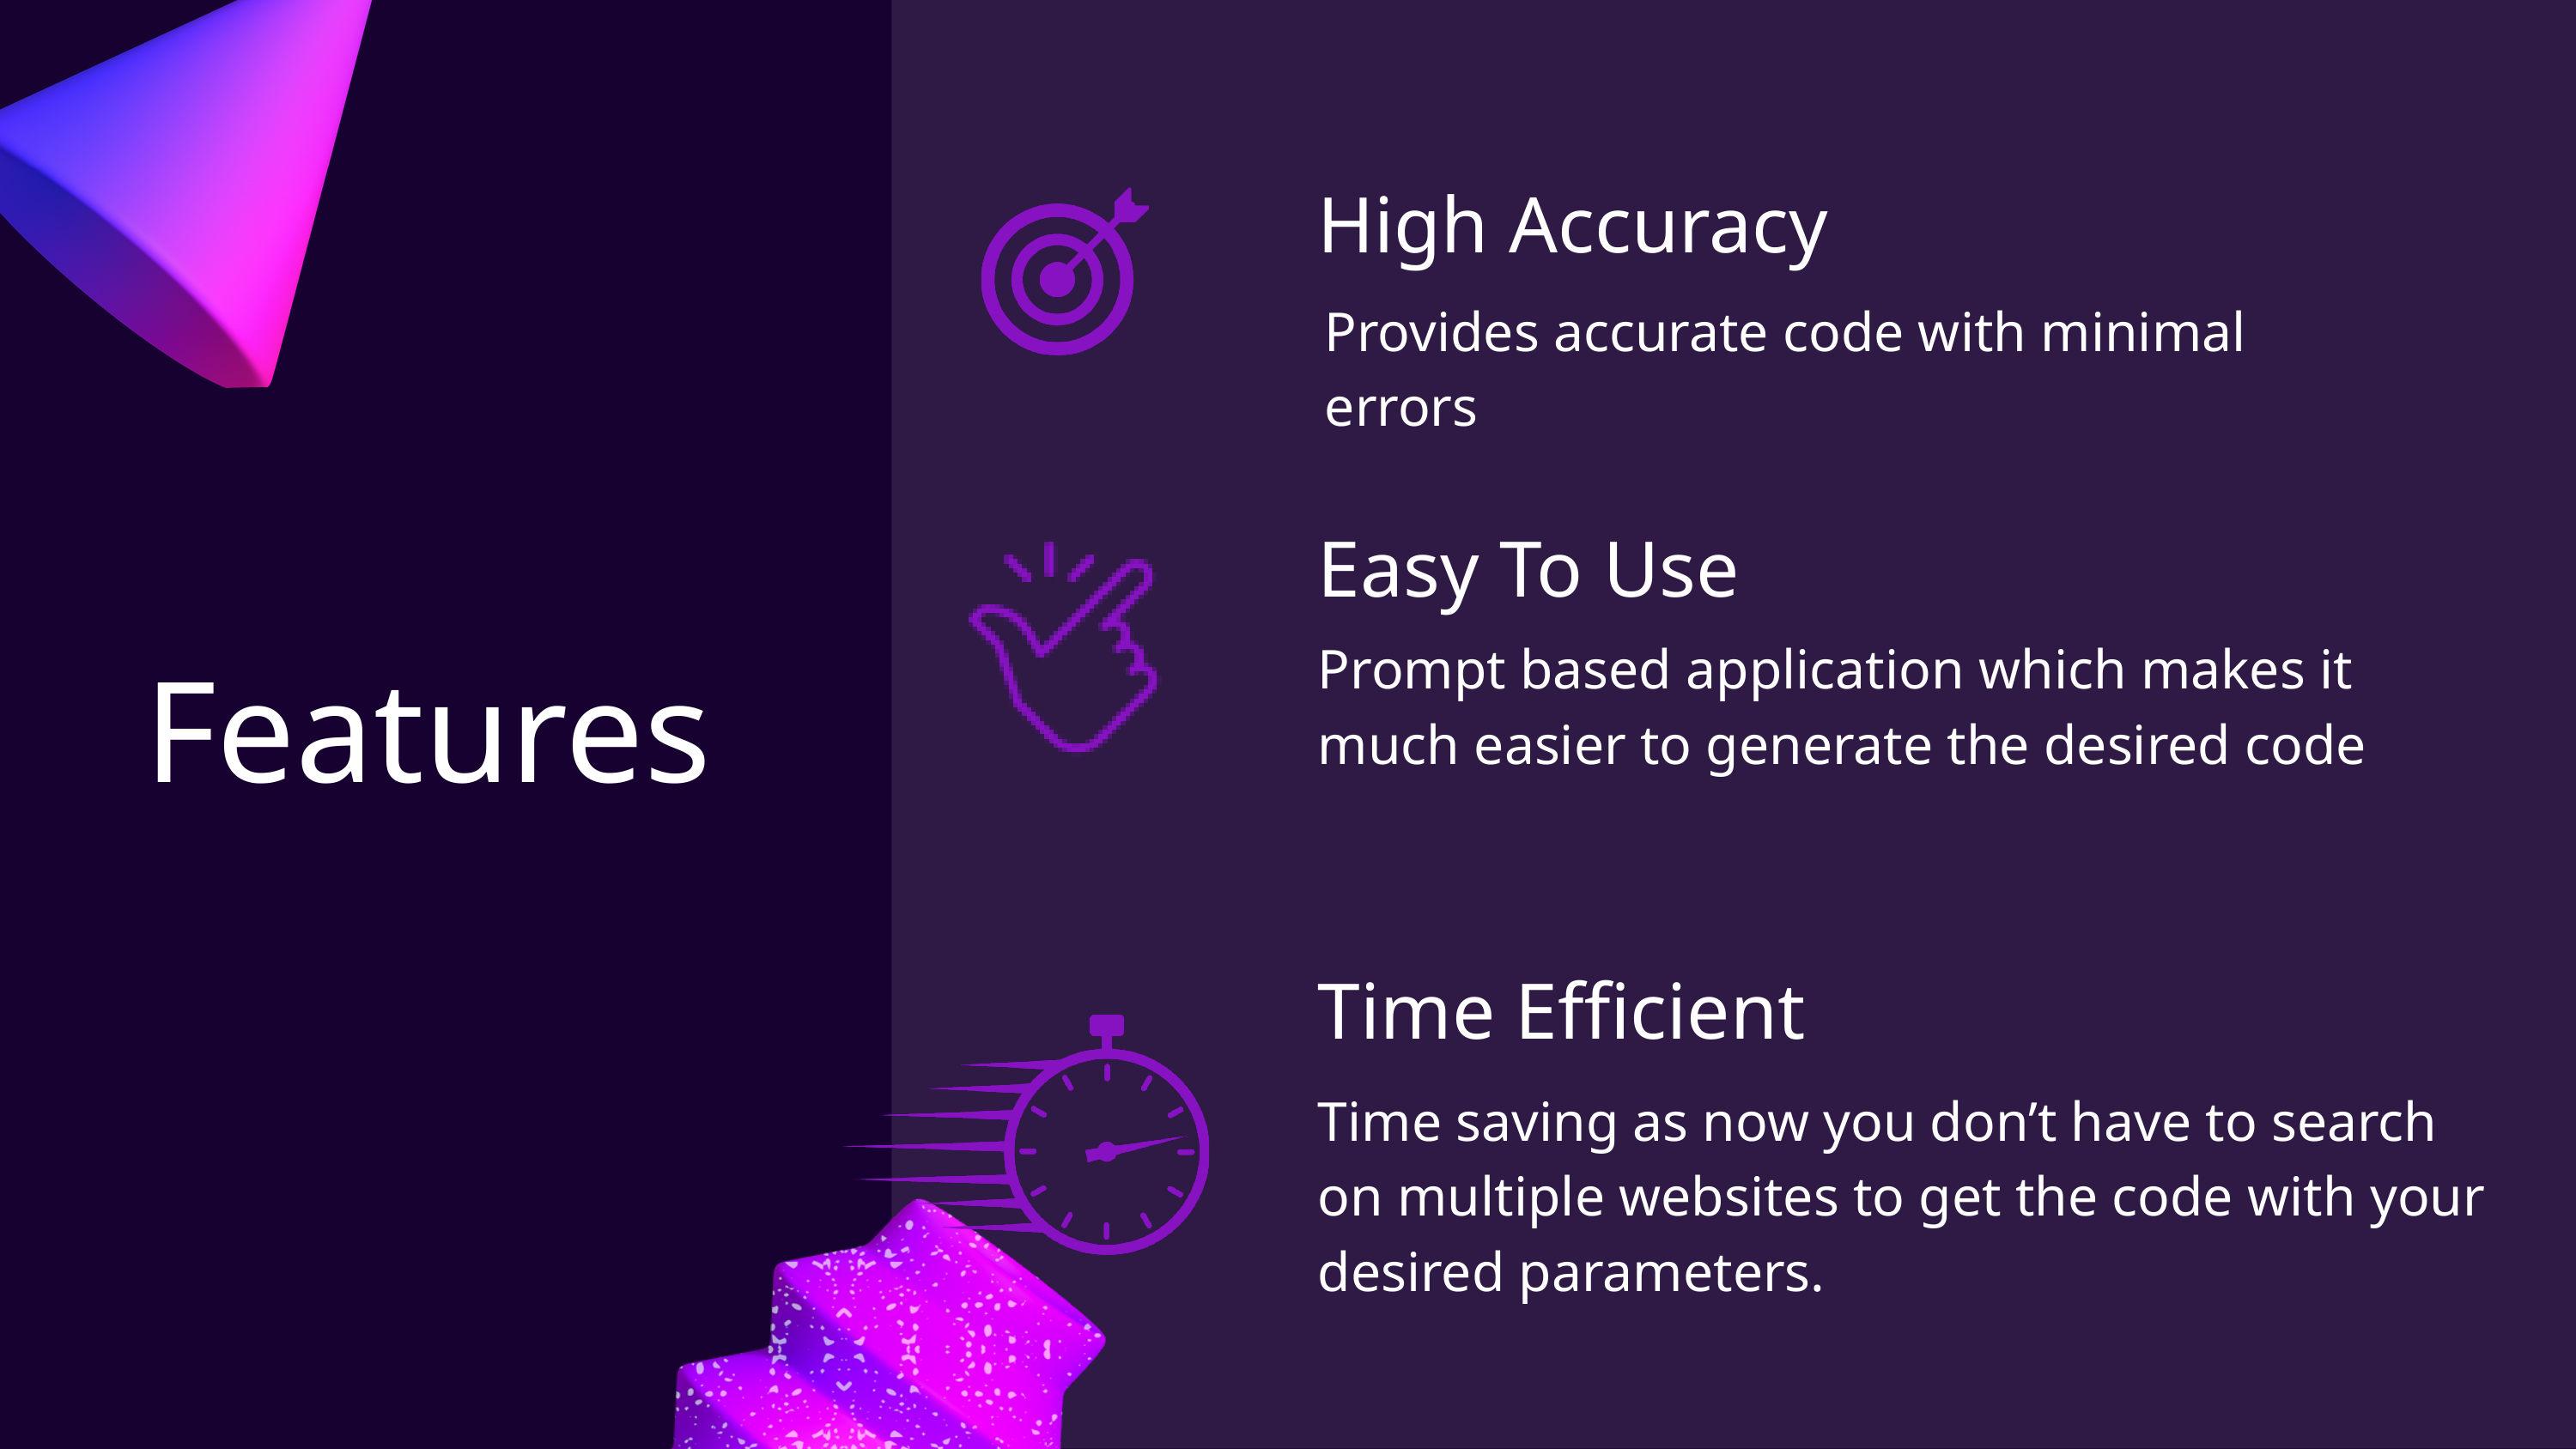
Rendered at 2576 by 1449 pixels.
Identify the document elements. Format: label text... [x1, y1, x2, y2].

text_box Features [144, 643, 764, 811]
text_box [1317, 519, 2398, 779]
text_box [841, 1015, 1210, 1255]
text_box [891, 0, 2576, 1449]
text_box [577, 1198, 1107, 1449]
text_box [1317, 962, 2492, 1307]
text_box [981, 187, 1150, 355]
text_box [0, 0, 382, 393]
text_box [1317, 175, 2329, 367]
text_box [969, 542, 1162, 757]
